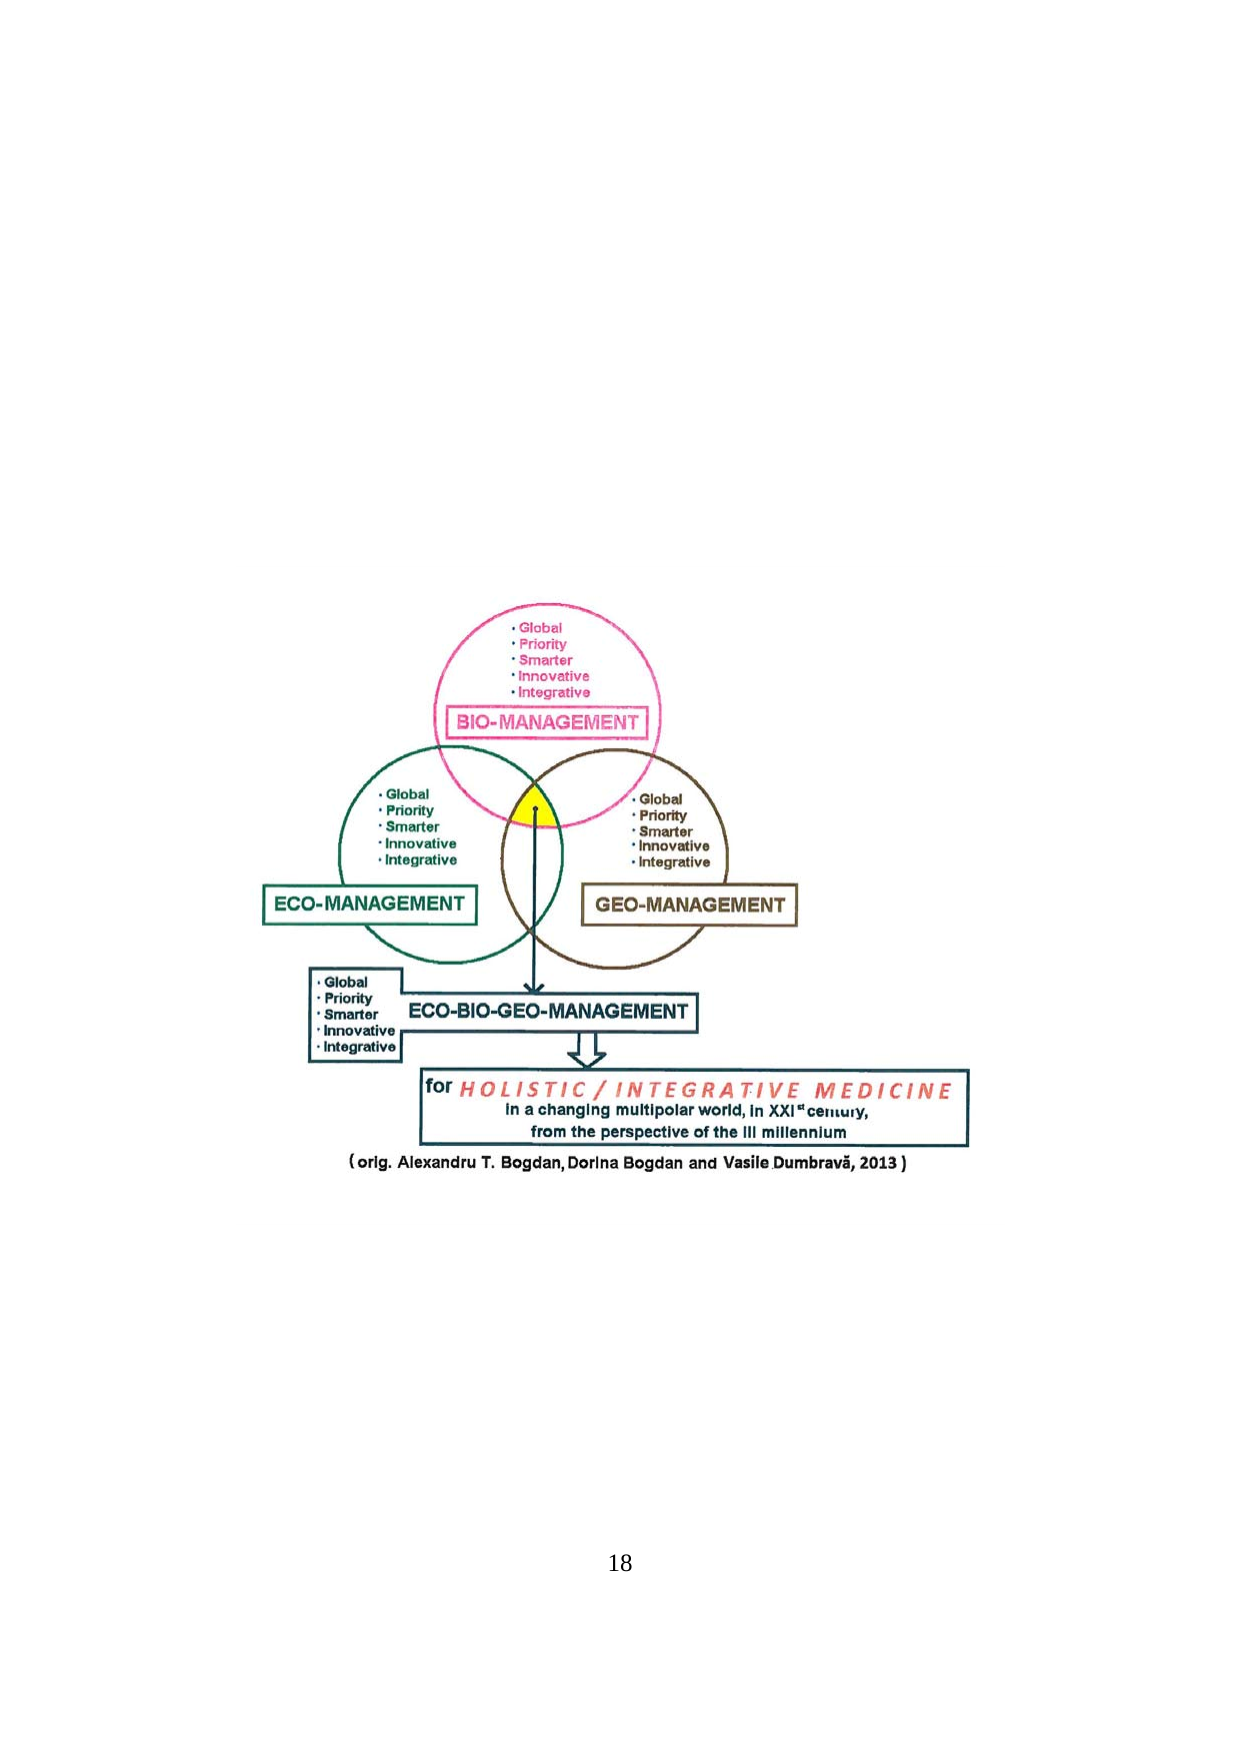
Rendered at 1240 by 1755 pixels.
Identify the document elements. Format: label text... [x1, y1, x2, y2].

text_box [234, 565, 1008, 1226]
text_box 18 [605, 1549, 639, 1579]
